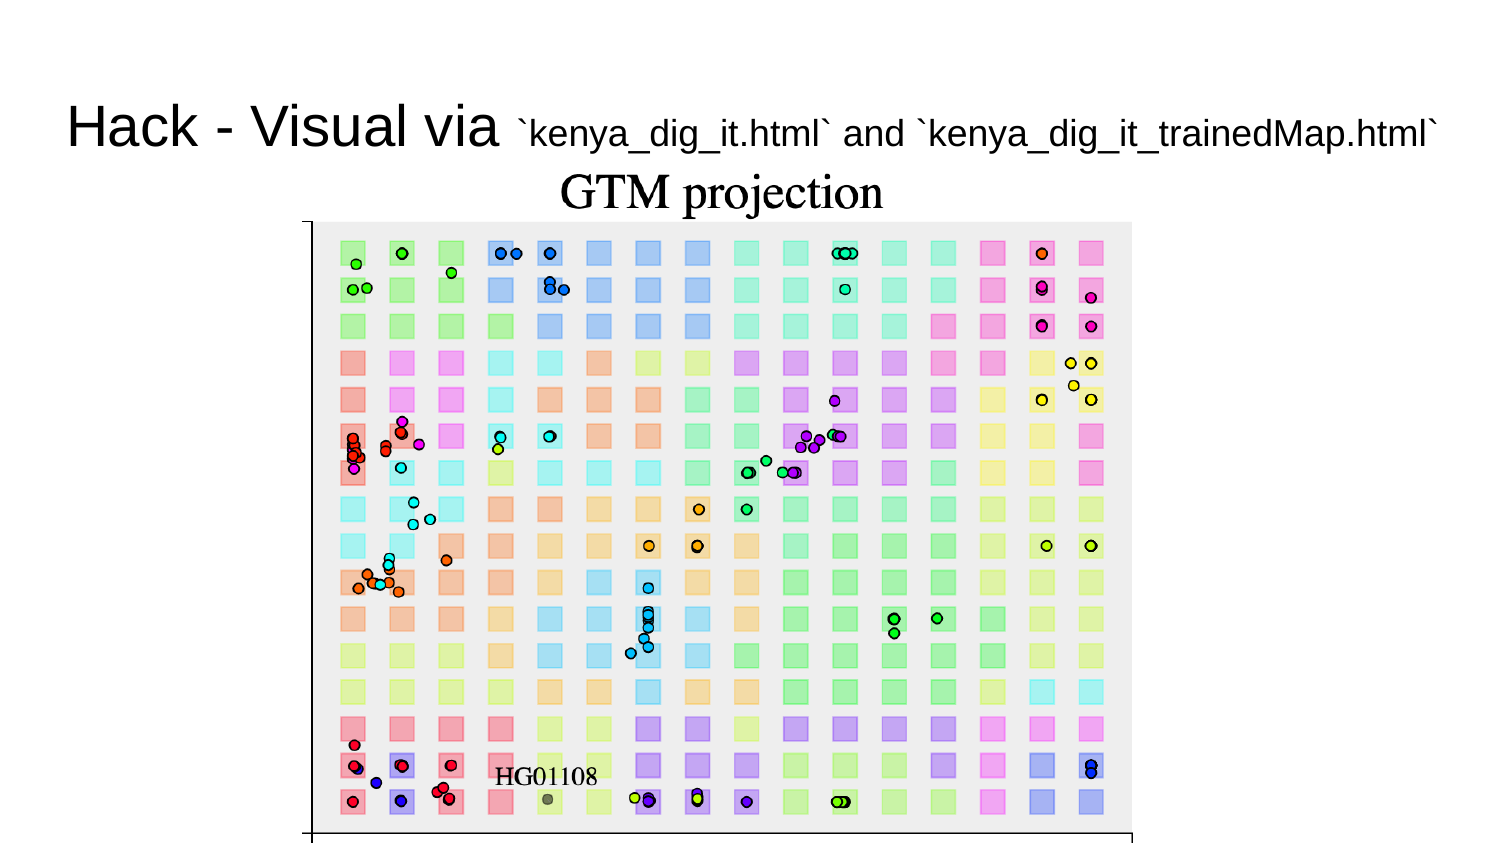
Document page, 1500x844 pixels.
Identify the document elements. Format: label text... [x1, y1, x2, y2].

picture [275, 166, 1170, 844]
title Hack - Visual via `kenya_dig_it.html` and `kenya_dig_it_trainedMap.html` [51, 72, 1476, 167]
